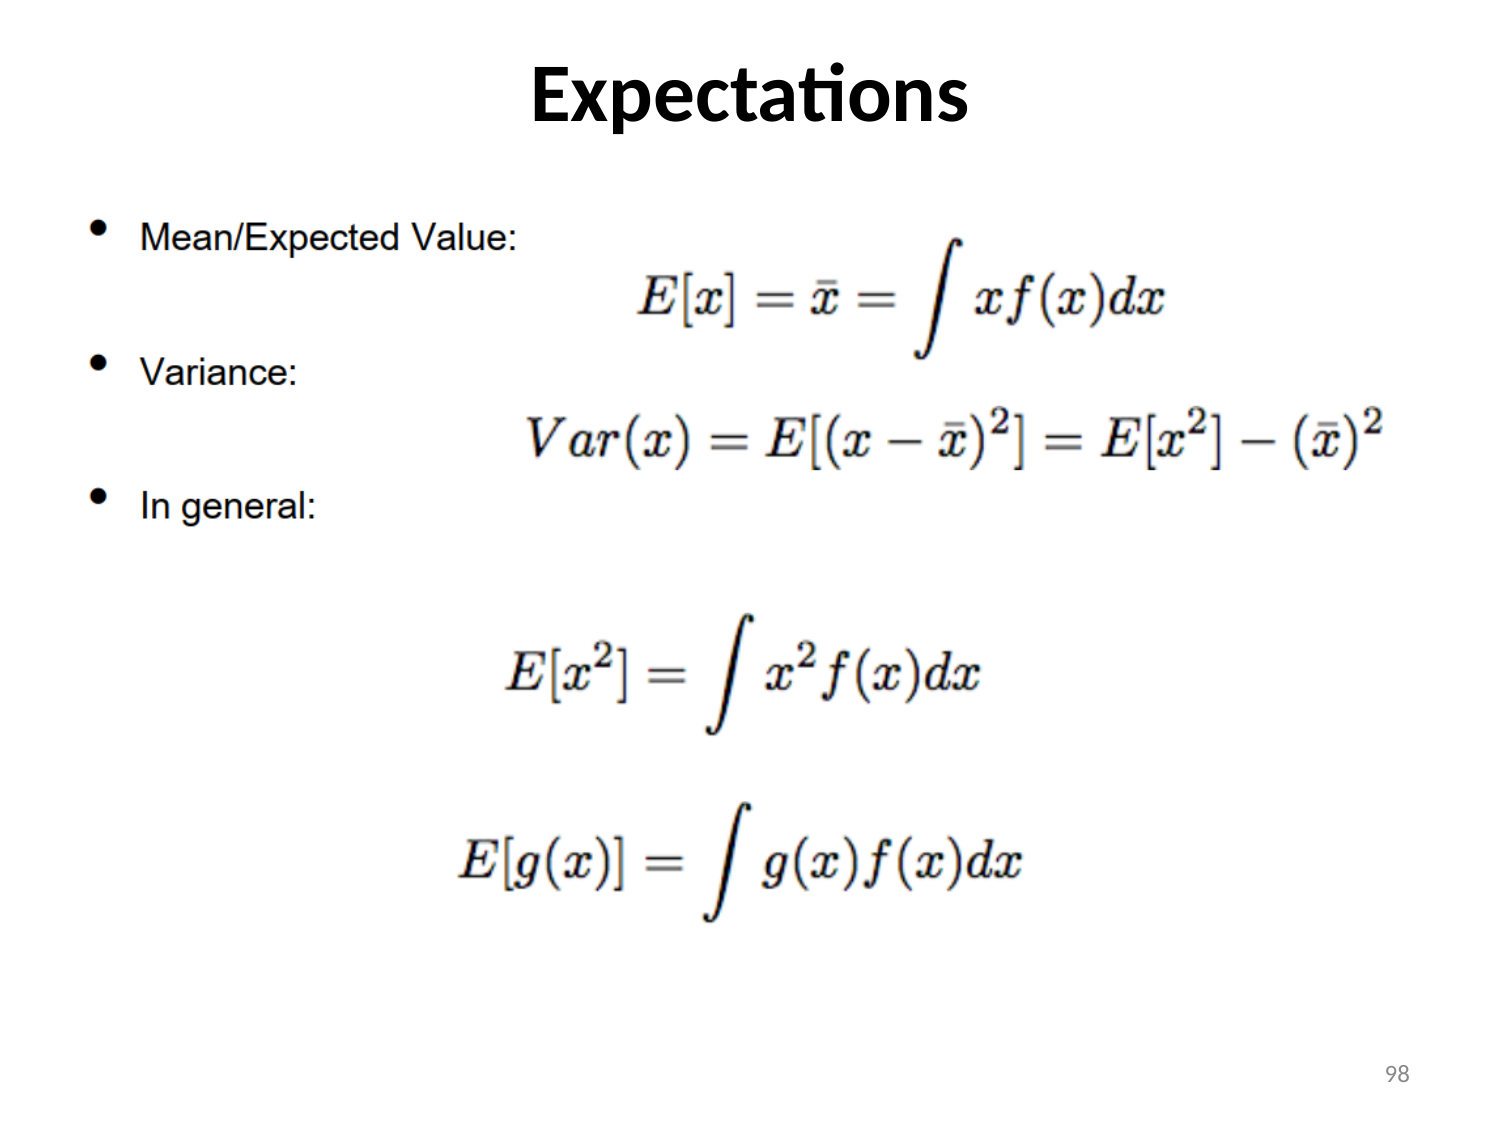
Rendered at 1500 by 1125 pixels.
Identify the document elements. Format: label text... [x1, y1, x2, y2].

text_box Expectations [515, 30, 985, 146]
picture [53, 190, 1447, 935]
slide_number 98 [1074, 1042, 1425, 1103]
